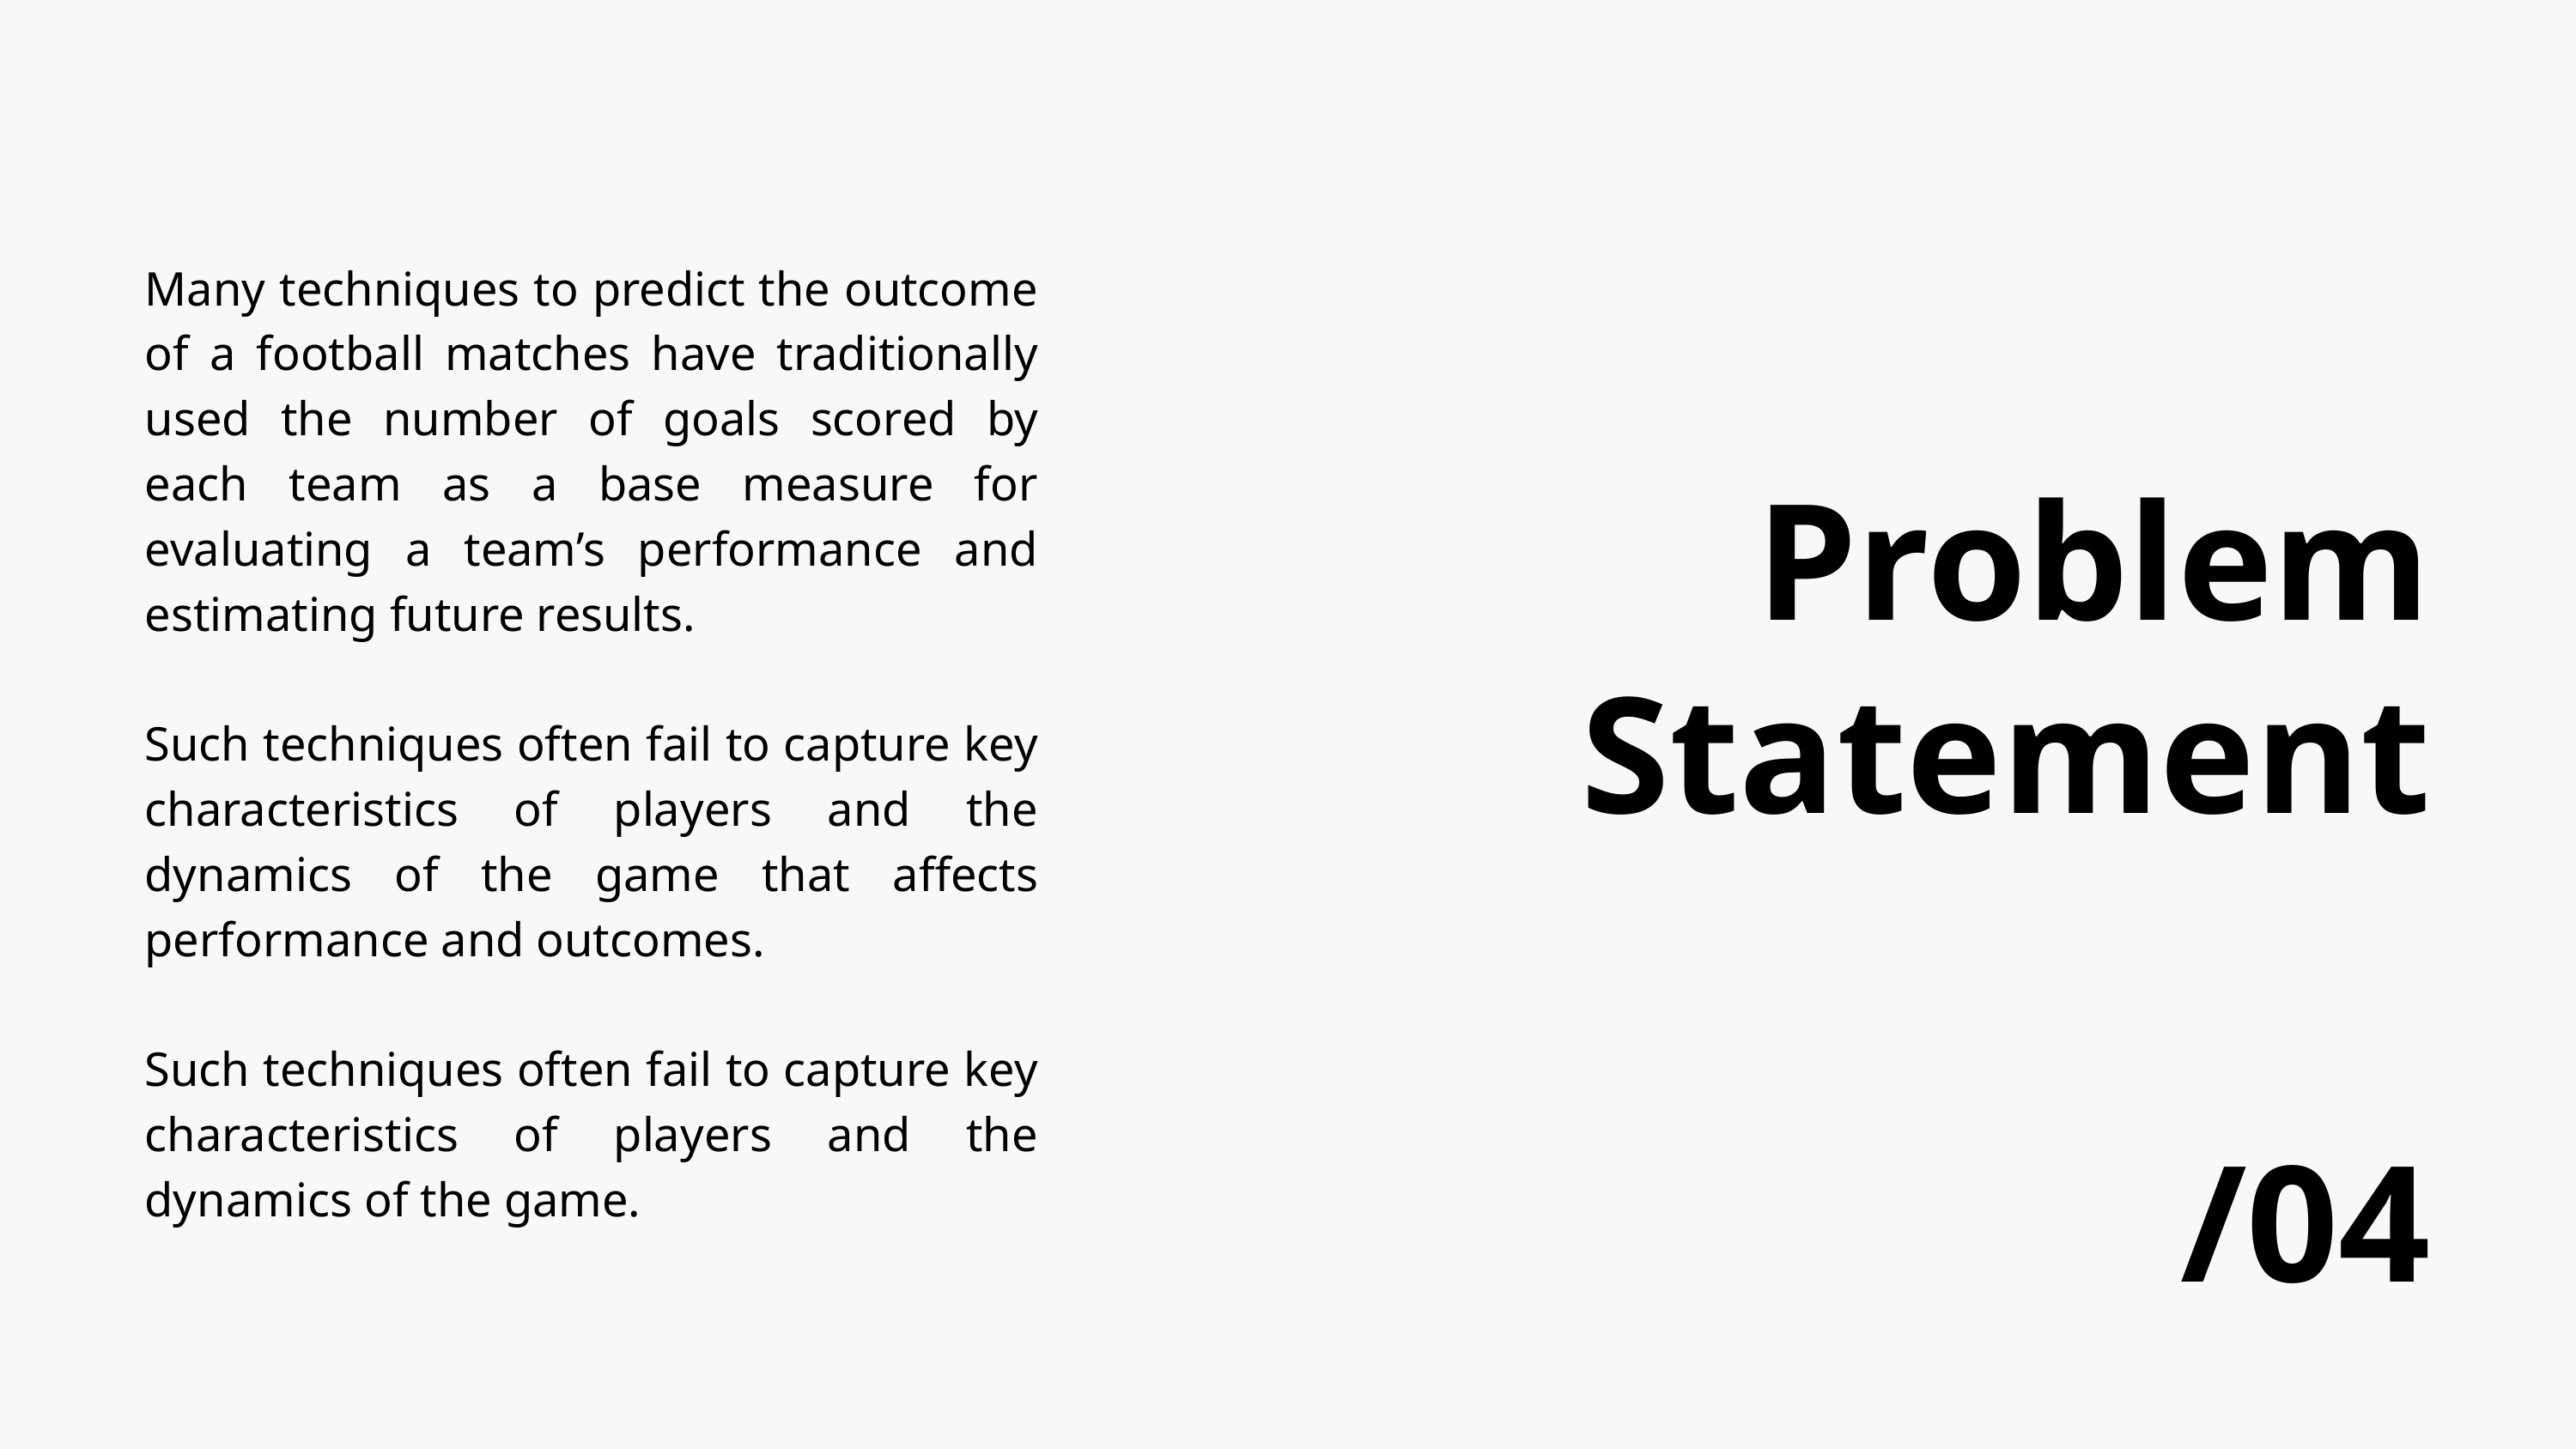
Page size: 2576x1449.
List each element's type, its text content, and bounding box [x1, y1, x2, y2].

text_box /04 [2173, 1088, 2432, 1314]
text_box Many techniques to predict the outcome of a football matches have traditionally used the number of goals scored by each team as a base measure for evaluating a team’s performance and estimating future results. Such techniques often fail to capture key characteristics of players and the dynamics of the game that affects performance and outcomes. Such techniques often fail to capture key characteristics of players and the dynamics of the game. [144, 249, 1040, 1227]
text_box Problem Statement [1504, 458, 2432, 846]
